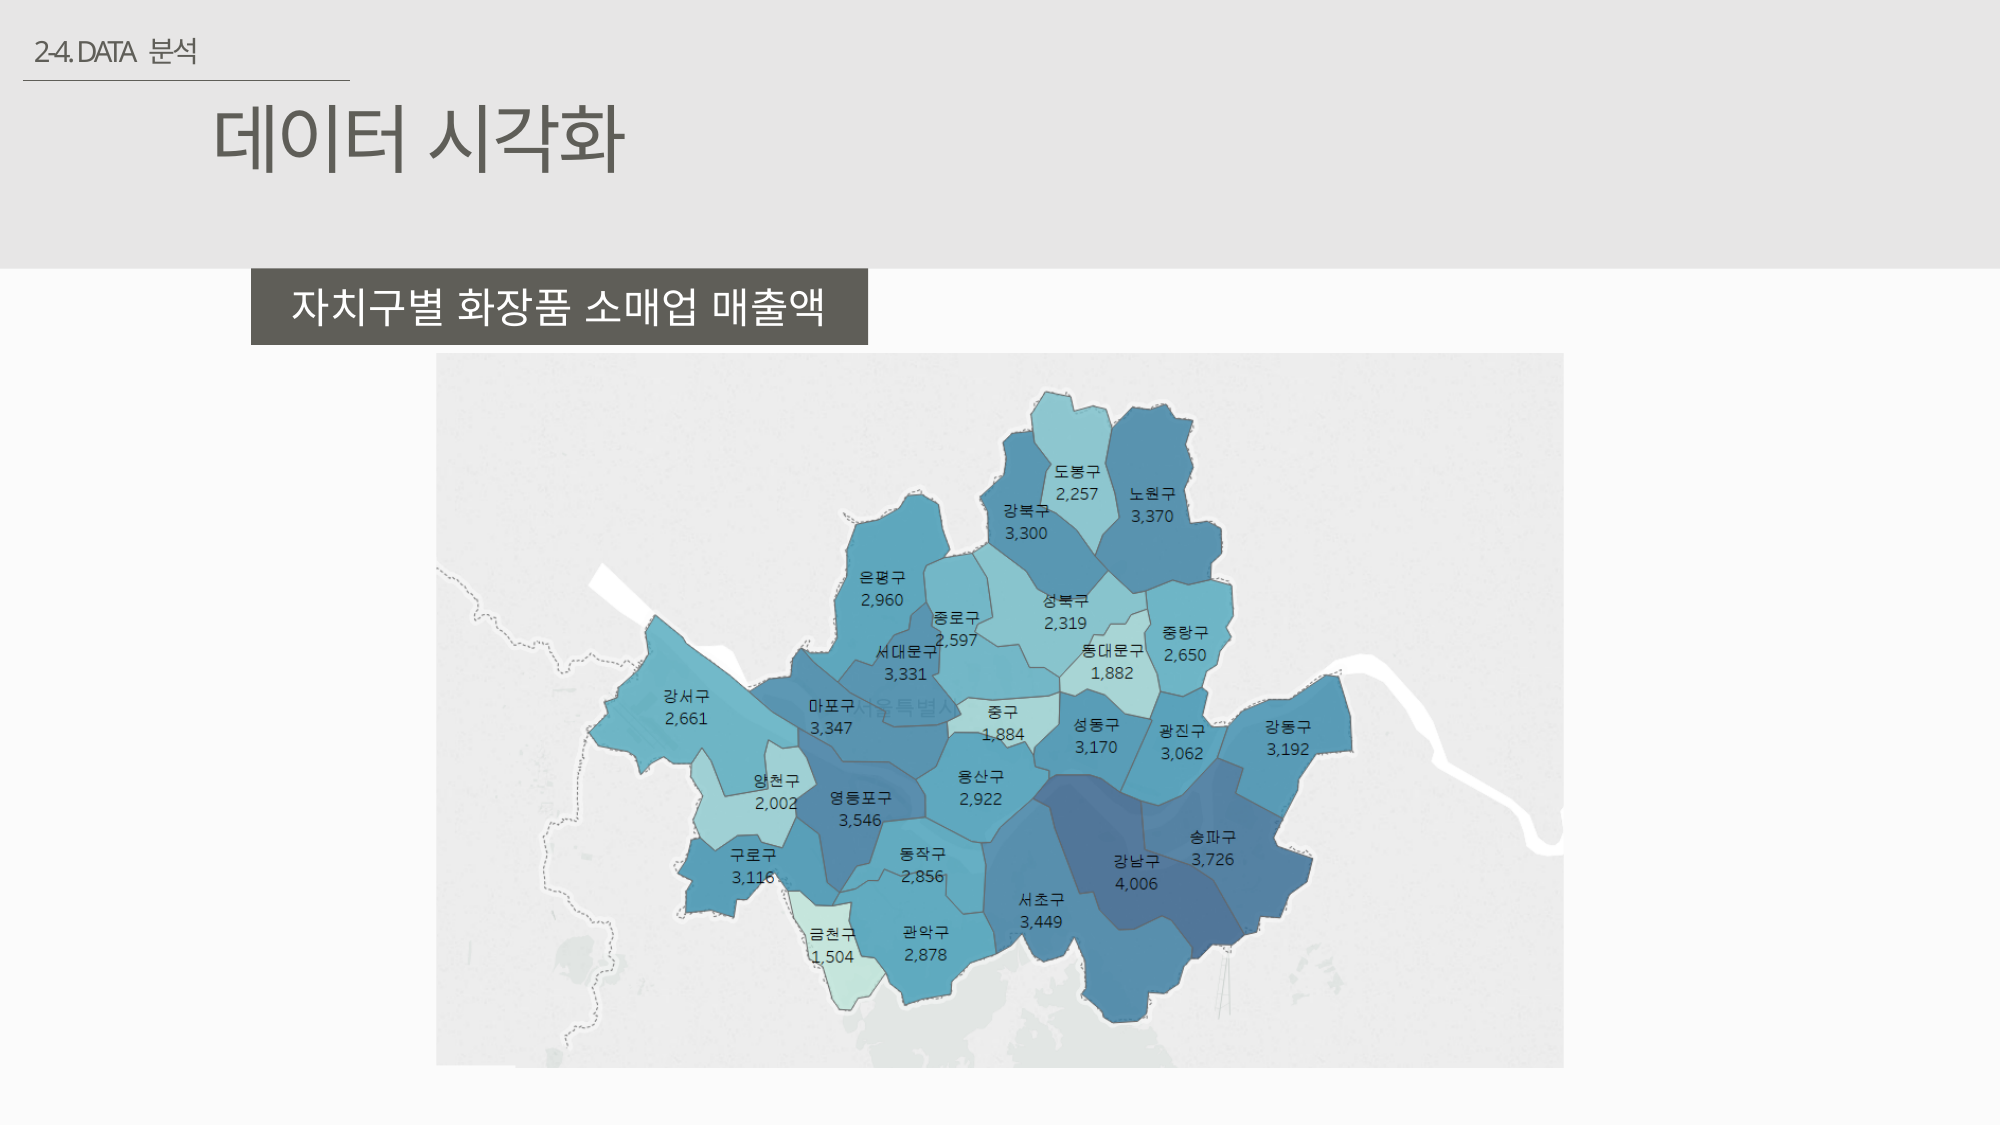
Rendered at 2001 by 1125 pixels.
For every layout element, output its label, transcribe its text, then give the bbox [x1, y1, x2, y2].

picture [436, 353, 1564, 1068]
text_box 2-4. DATA 분석 [18, 25, 215, 76]
text_box 데이터 시각화 [196, 84, 643, 190]
text_box 자치구별 화장품 소매업 매출액 [250, 267, 869, 346]
text_box [0, 0, 2000, 270]
